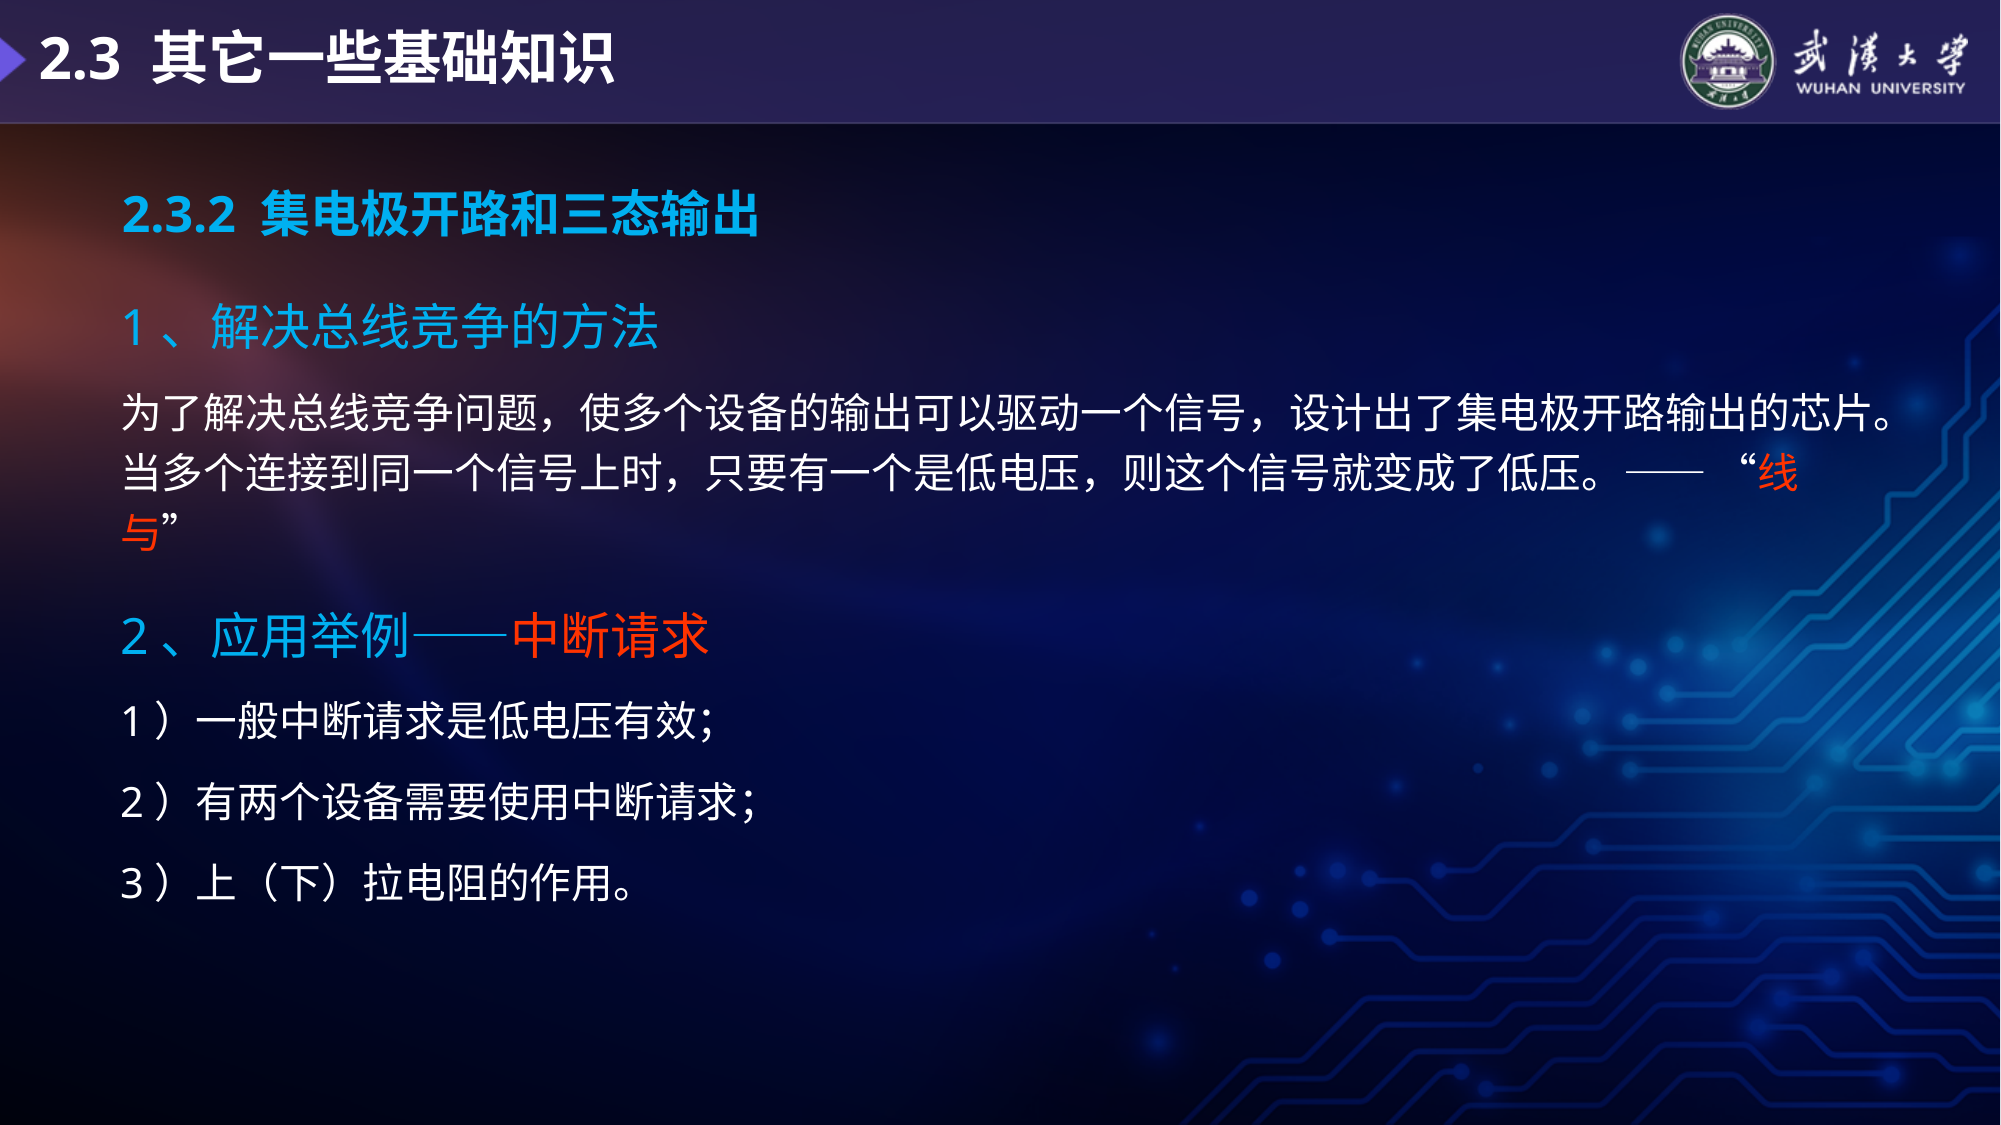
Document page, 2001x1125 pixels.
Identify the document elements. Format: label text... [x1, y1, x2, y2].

picture [0, 0, 2001, 1125]
text_box 2、应用举例——中断请求 1）一般中断请求是低电压有效； 2）有两个设备需要使用中断请求； 3）上（下）拉电阻的作用。 [105, 585, 1810, 915]
text_box 2.3.2 集电极开路和三态输出 [107, 174, 776, 250]
text_box 1、解决总线竞争的方法 为了解决总线竞争问题，使多个设备的输出可以驱动一个信号，设计出了集电极开路输出的芯片。当多个连接到同一个信号上时，只要有一个是低电压，则这个信号就变成了低压。—— “线与” [105, 276, 1898, 565]
title 2.3 其它一些基础知识 [23, 0, 1364, 122]
